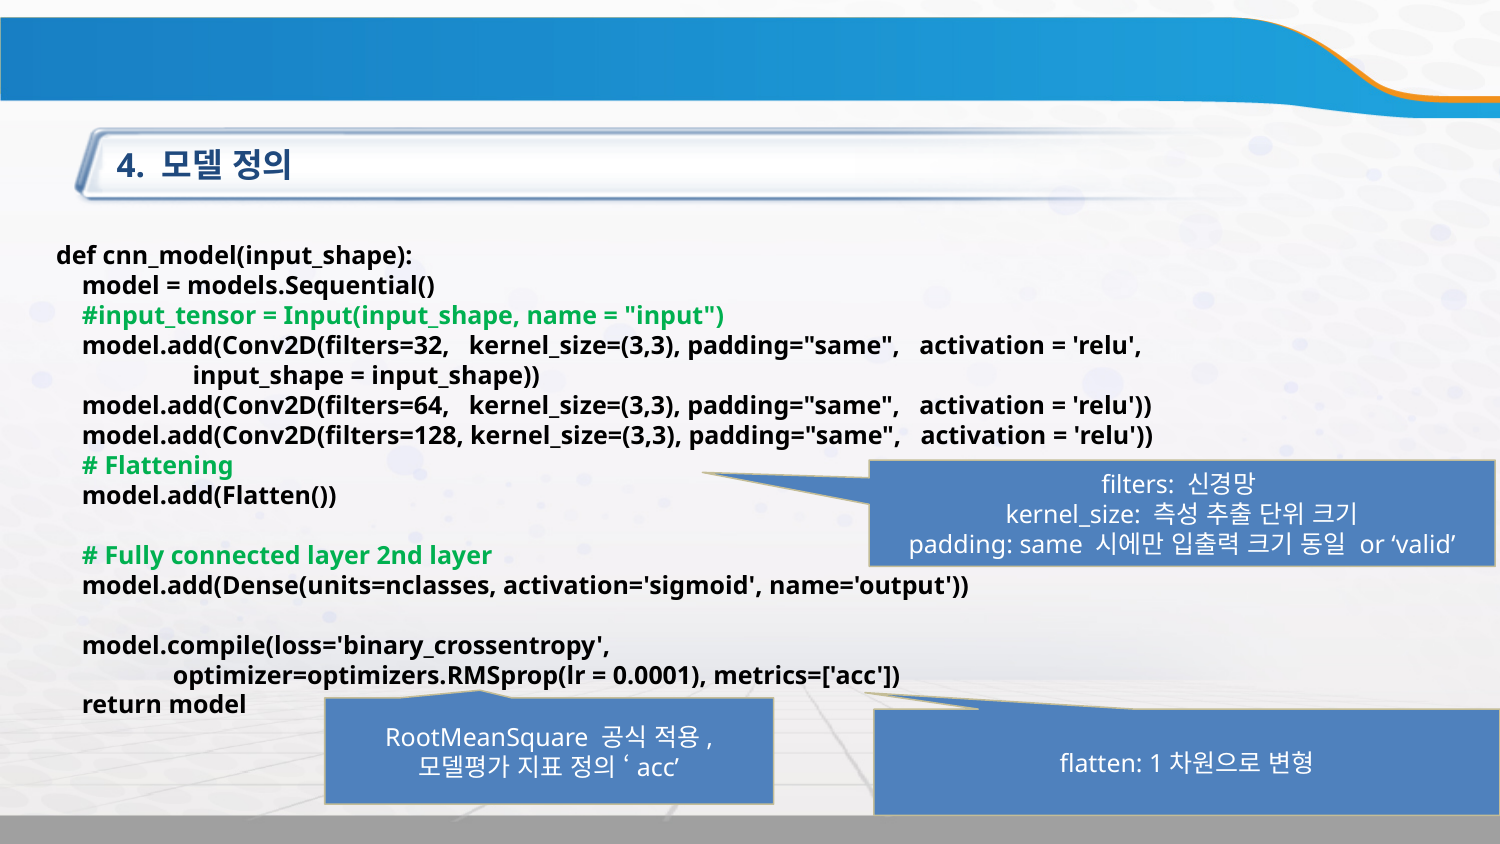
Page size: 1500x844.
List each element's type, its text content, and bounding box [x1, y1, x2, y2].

text_box def cnn_model(input_shape): model = models.Sequential() #input_tensor = Input(input_shape, name = "input") model.add(Conv2D(filters=32, kernel_size=(3,3), padding="same", activation = 'relu', input_shape = input_shape)) model.add(Conv2D(filters=64, kernel_size=(3,3), padding="same", activation = 'relu')) model.add(Conv2D(filters=128, kernel_size=(3,3), padding="same", activation = 'relu')) # Flattening model.add(Flatten()) # Fully connected layer 2nd layer model.add(Dense(units=nclasses, activation='sigmoid', name='output')) model.compile(loss='binary_crossentropy', optimizer=optimizers.RMSprop(lr = 0.0001), metrics=['acc']) return model [41, 232, 1306, 727]
text_box flatten: 1차원으로 변형 [864, 692, 1500, 816]
text_box RootMeanSquare 공식 적용, 모델평가 지표 정의 ‘acc’ [324, 690, 774, 805]
picture [0, 0, 1500, 844]
text_box 4. 합성곱 신경망 실습 [29, 0, 1175, 103]
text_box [74, 126, 1289, 208]
text_box filters: 신경망 kernel_size: 측성 추출 단위 크기 padding: same 시에만 입출력 크기 동일 or ‘valid’ [702, 460, 1496, 567]
